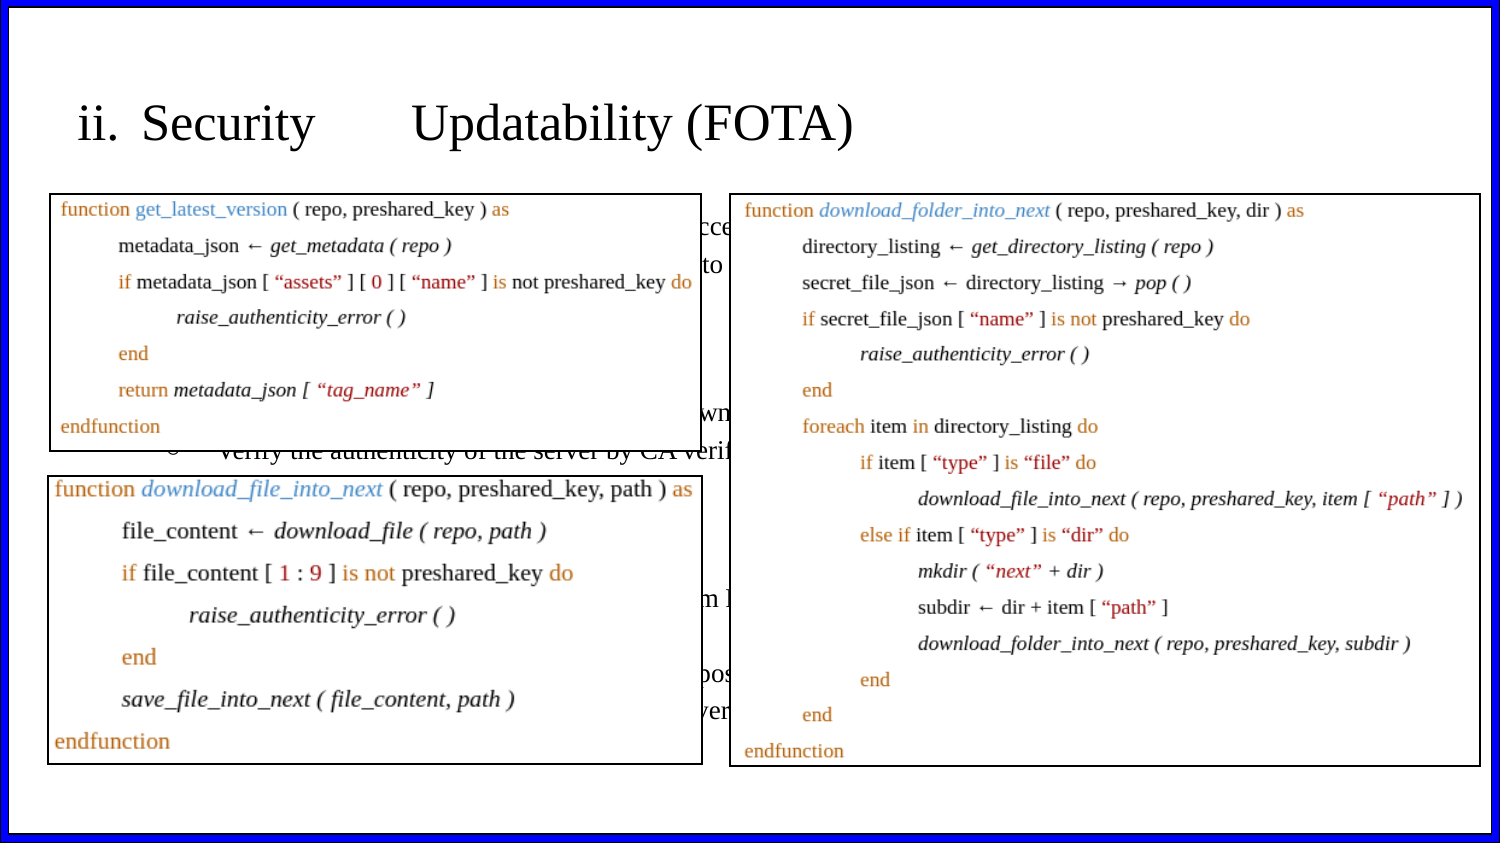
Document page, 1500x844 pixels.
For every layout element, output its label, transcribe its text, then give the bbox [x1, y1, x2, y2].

picture [49, 477, 702, 764]
picture [50, 194, 700, 450]
picture [730, 194, 1480, 766]
title Security Updatability (FOTA) [51, 72, 1449, 167]
list The Github remote repository is put under private access Securing the content on the repository is left to Github When content is downloaded to esp32 TLS encryption guarantees confidentiality Need to guarantee authenticity There are 2 methods to verify the authenticity of download content Verify the authenticity of the server by CA verification (transport-level authentication) Application-level authentication CA verification was not applicable here Memory limitation Only supports TLS certificates generated from RSA of size 2048 down An ad-hoc application-level authentication method Maintaining a pre-shared key with remote repository owner The owner embeds the pre-shared key into every content that is to be download [51, 189, 1449, 750]
